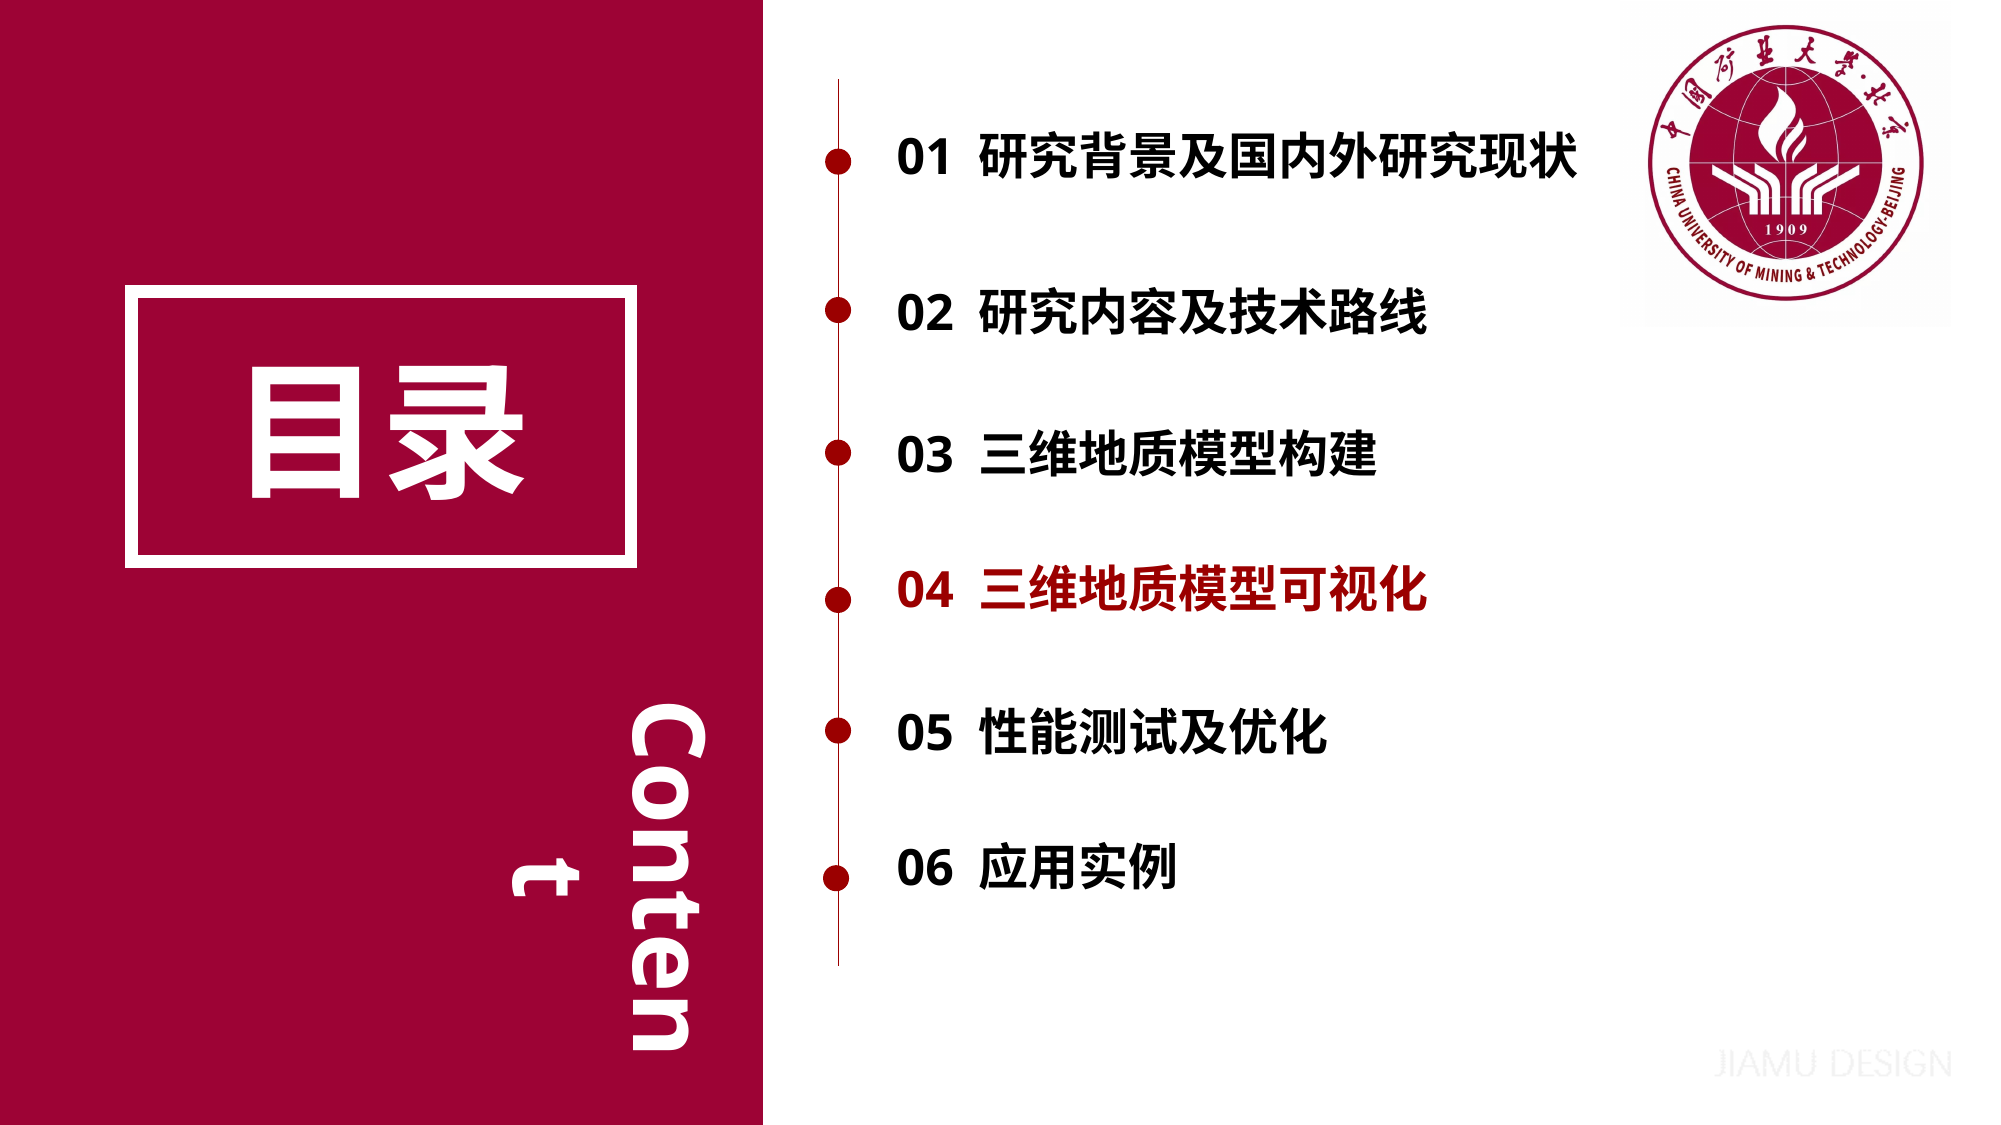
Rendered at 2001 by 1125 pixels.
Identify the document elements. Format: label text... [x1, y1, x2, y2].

text_box [825, 717, 838, 744]
text_box [839, 148, 852, 175]
text_box [825, 148, 838, 175]
text_box [839, 297, 852, 323]
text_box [881, 117, 1645, 769]
text_box [839, 439, 852, 466]
text_box [825, 439, 838, 466]
text_box [839, 717, 852, 744]
picture [764, 0, 2001, 1125]
text_box [825, 297, 838, 324]
text_box [839, 865, 850, 891]
text_box [823, 865, 838, 892]
text_box [825, 586, 838, 613]
text_box 06 应用实例 [881, 827, 1645, 903]
text_box [839, 587, 852, 613]
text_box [0, 0, 764, 1125]
